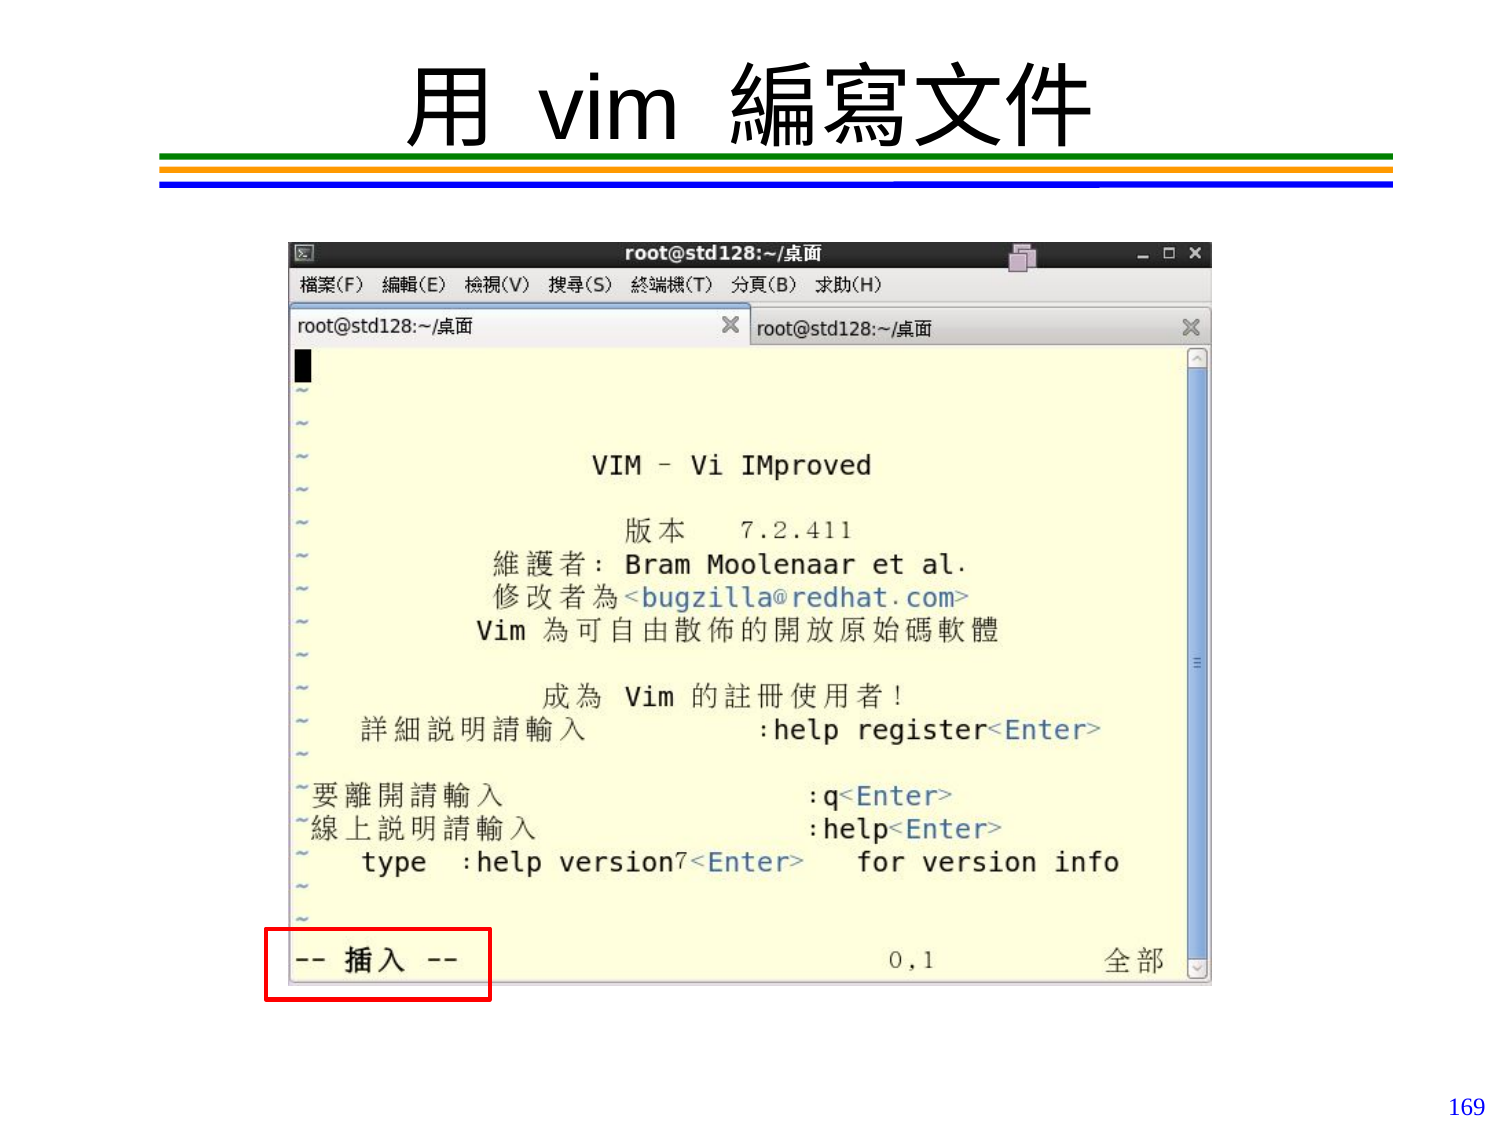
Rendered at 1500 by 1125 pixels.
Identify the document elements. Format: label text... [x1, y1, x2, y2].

slide_number 169 [1150, 1082, 1500, 1119]
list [287, 242, 1213, 986]
title 用 vim 編寫文件 [75, 45, 1425, 161]
text_box [264, 927, 492, 1002]
